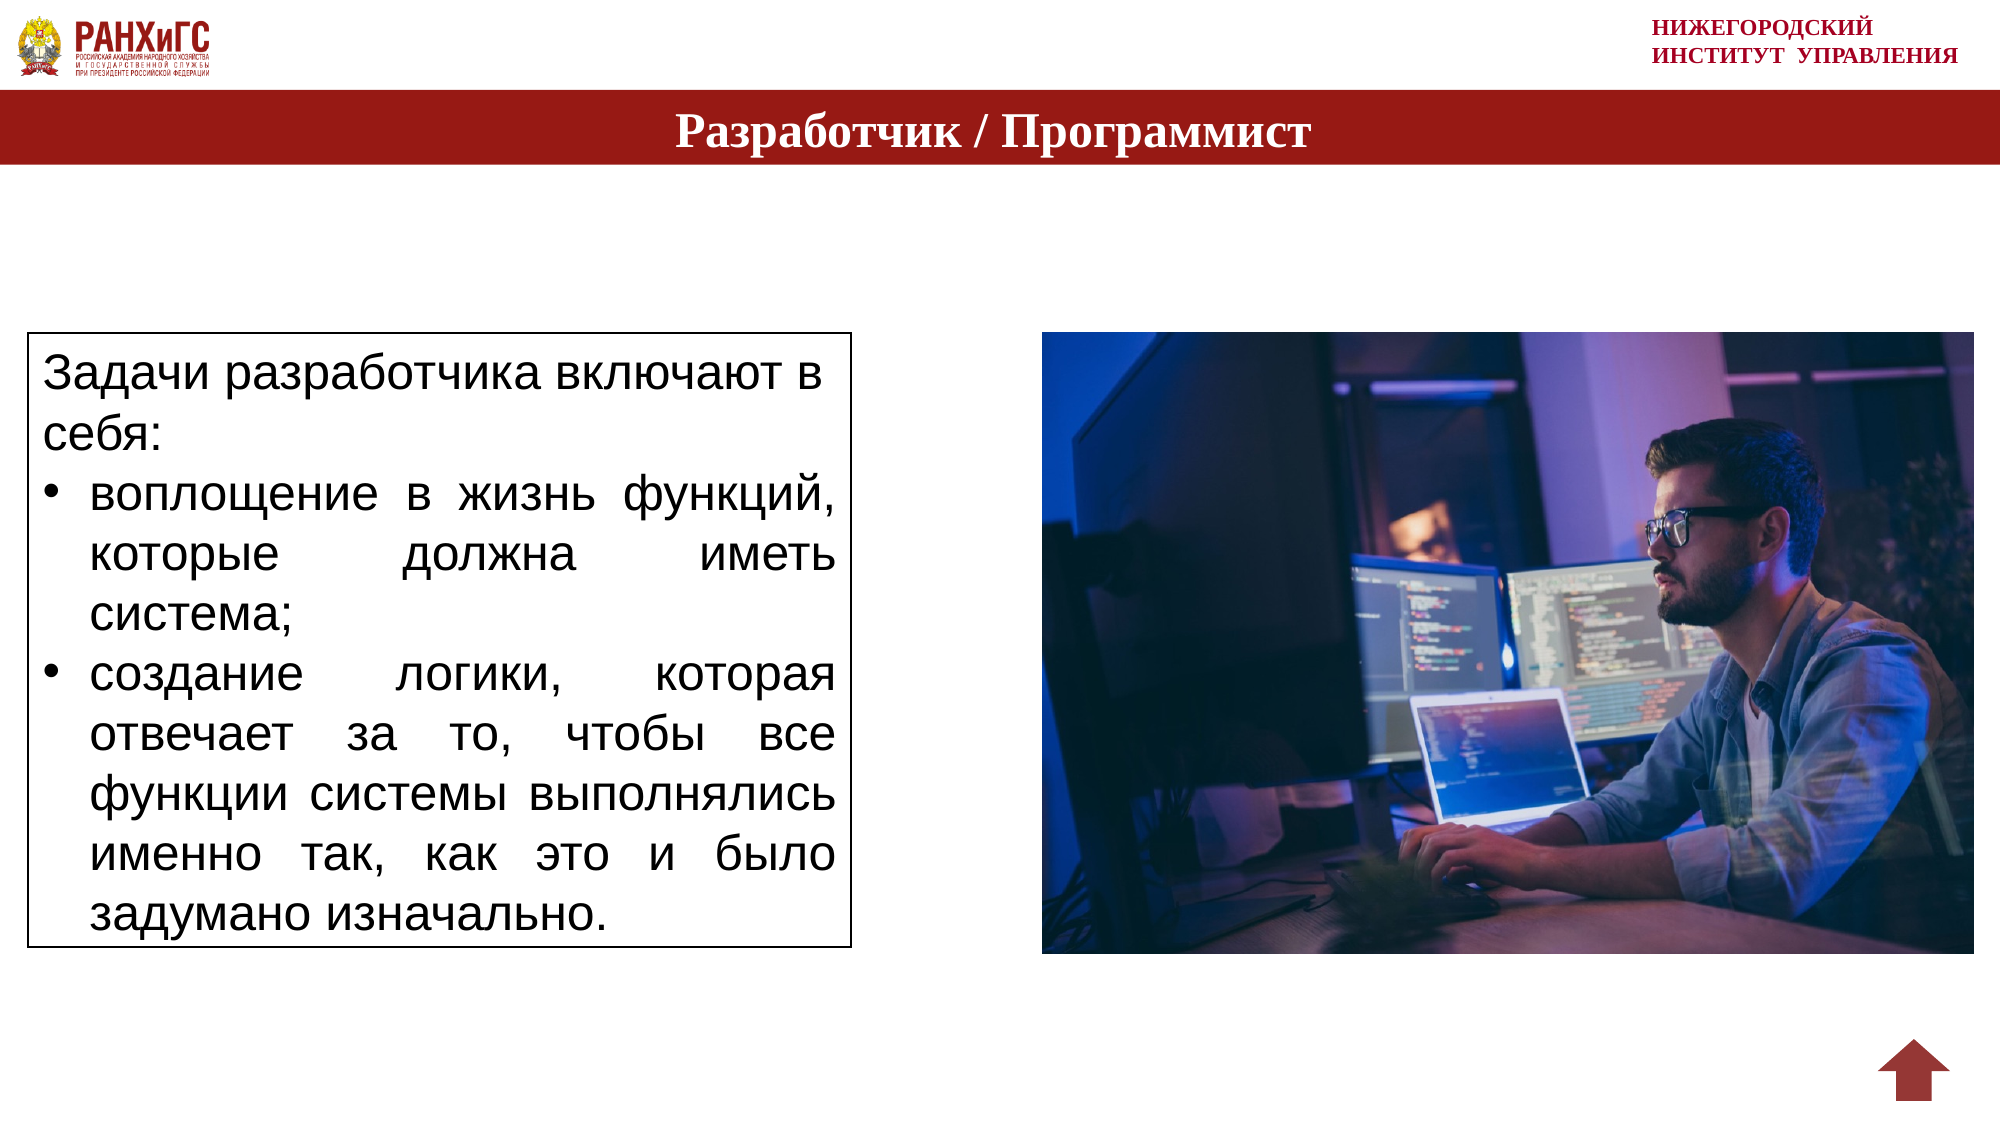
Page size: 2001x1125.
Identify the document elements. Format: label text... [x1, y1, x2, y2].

text_box [1877, 1039, 1951, 1101]
text_box Задачи разработчика включают в себя: воплощение в жизнь функций, которые должна иметь система; создание логики, которая отвечает за то, чтобы все функции системы выполнялись именно так, как это и было задумано изначально. [27, 332, 852, 948]
picture [1041, 332, 1974, 954]
text_box НИЖЕГОРОДСКИЙ ИНСТИТУТ УПРАВЛЕНИЯ [1637, 5, 2000, 76]
slide_number 16 [0, 72, 78, 173]
text_box Разработчик / Программист [78, 89, 2000, 165]
picture [17, 16, 209, 77]
